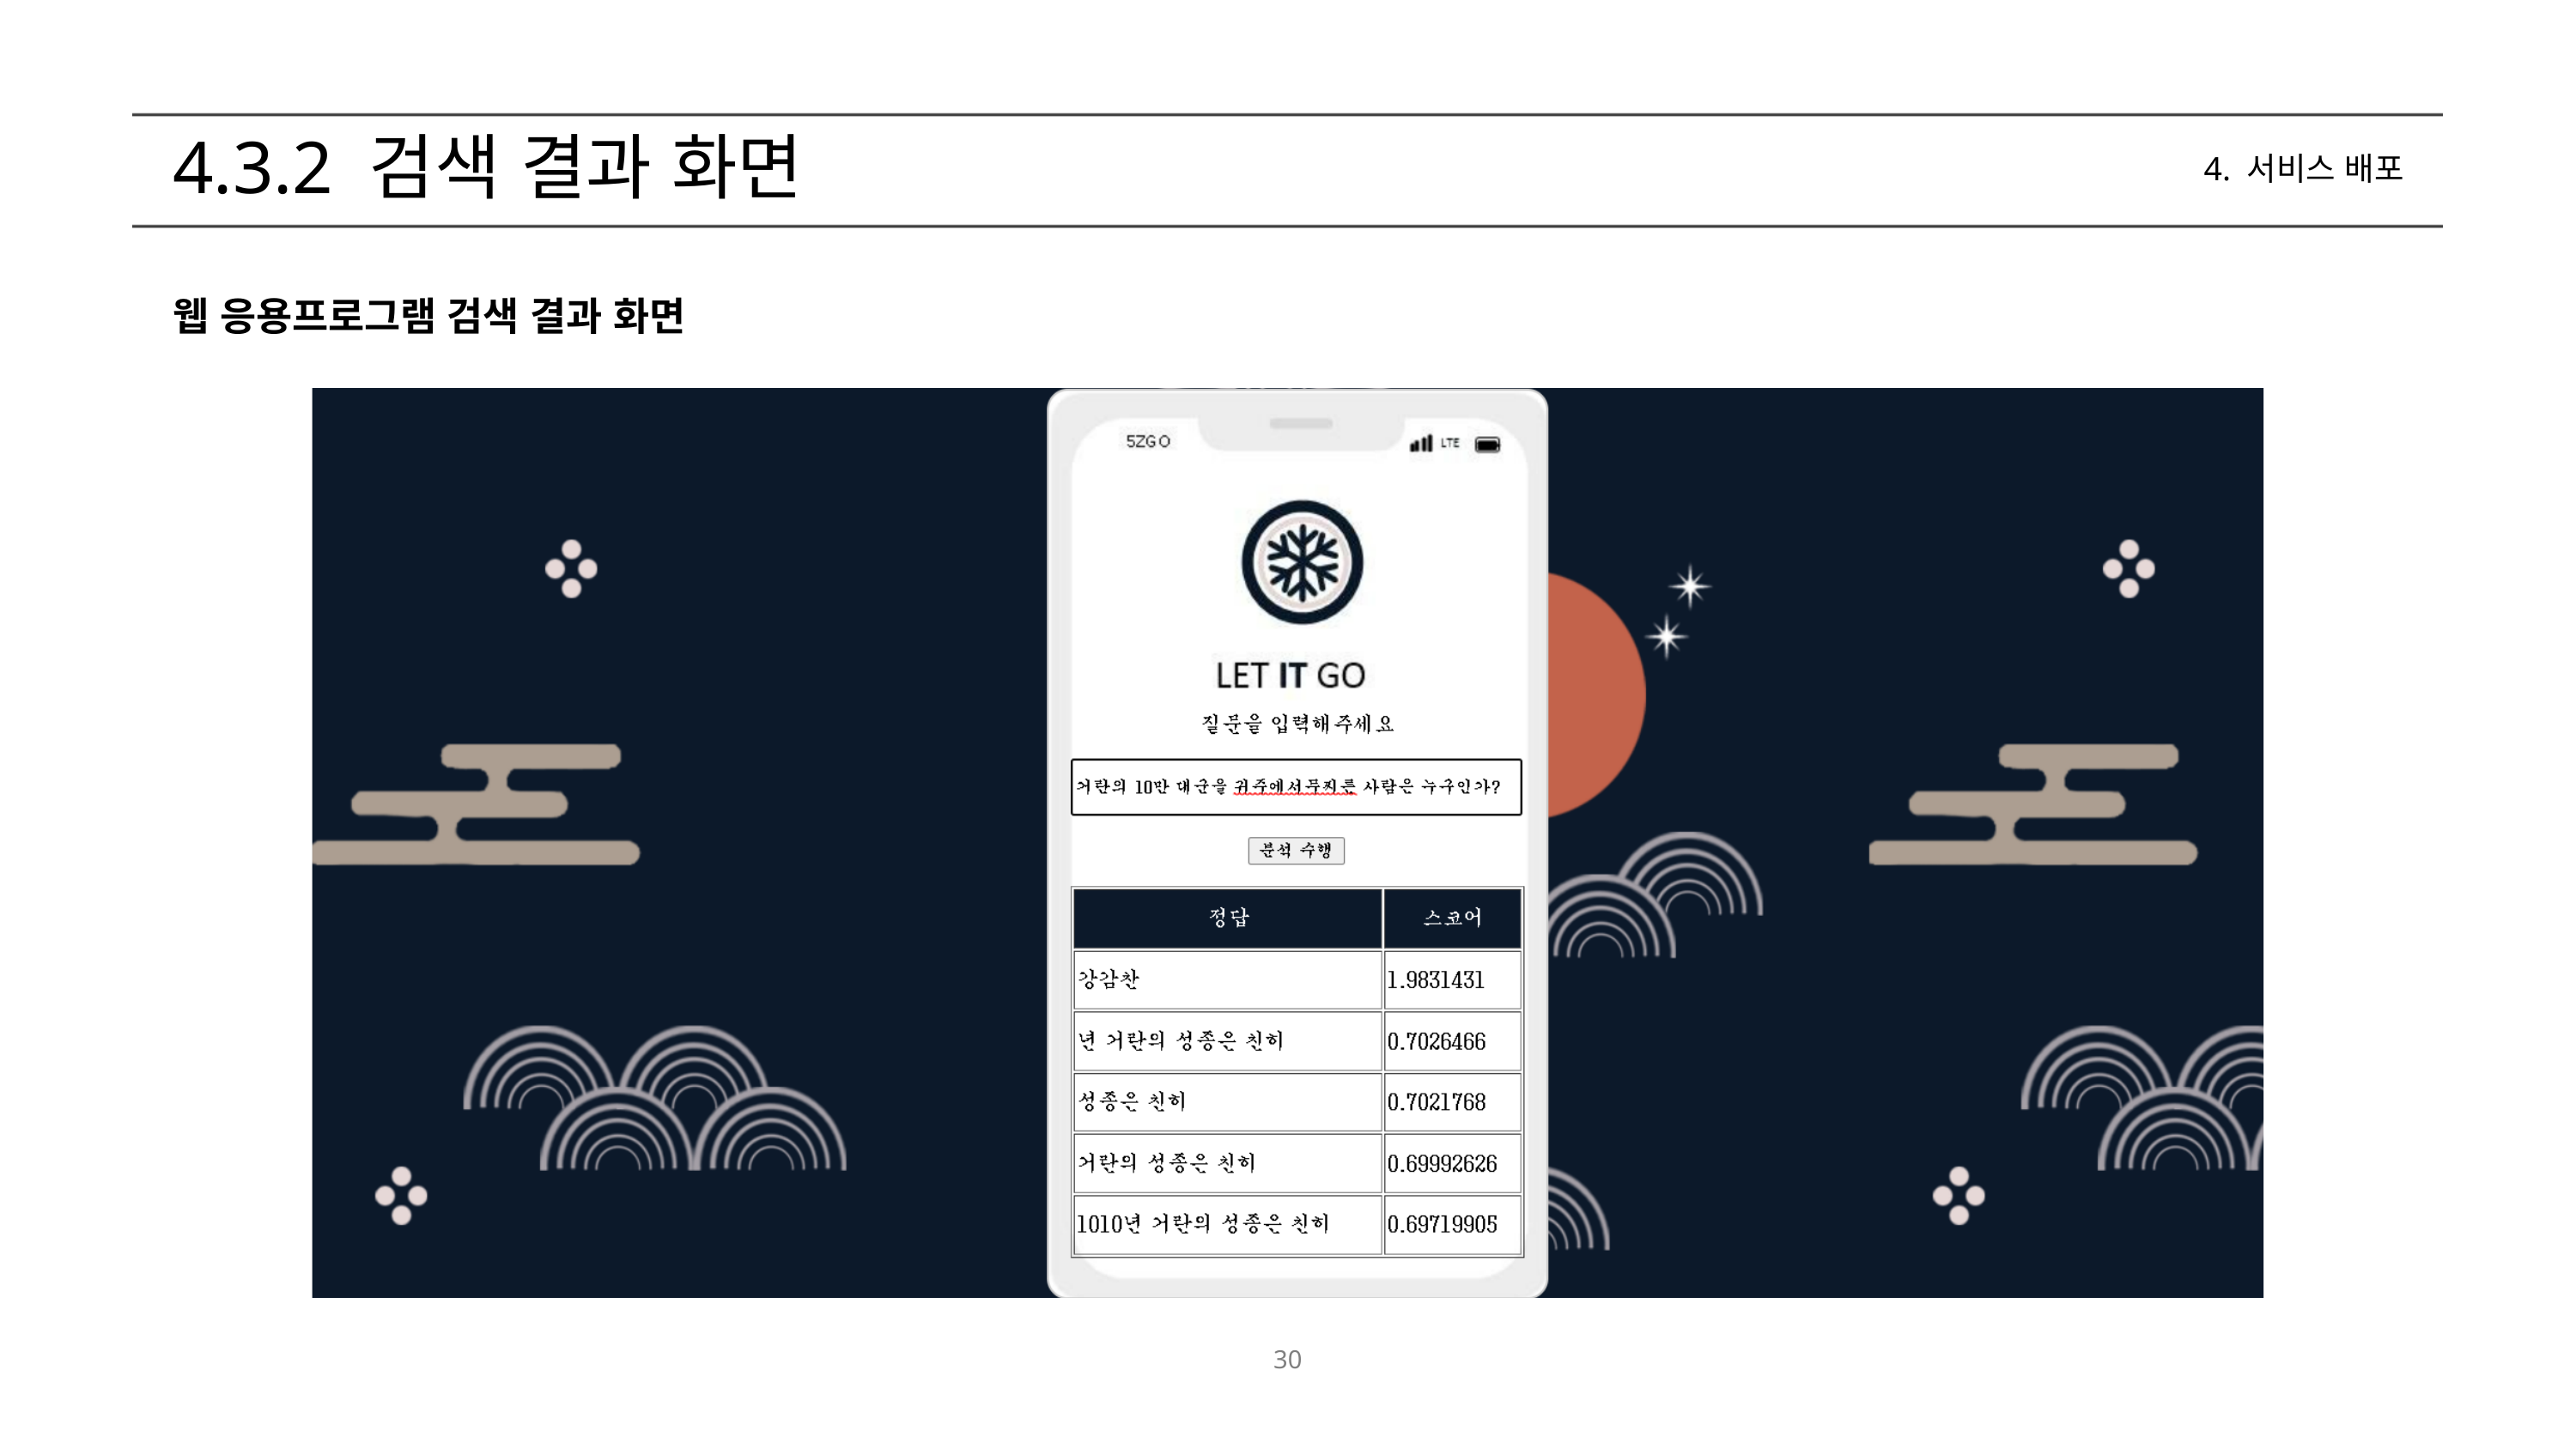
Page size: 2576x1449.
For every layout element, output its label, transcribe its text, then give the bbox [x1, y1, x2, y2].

text_box 4.3.2 검색 결과 화면 [153, 130, 1151, 218]
text_box 웹 응용프로그램 검색 결과 화면 [153, 282, 1210, 349]
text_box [132, 111, 2444, 120]
picture [312, 387, 2264, 1298]
text_box 4. 서비스 배포 [2190, 142, 2417, 193]
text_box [132, 222, 2444, 232]
text_box 30 [1253, 1337, 1322, 1380]
